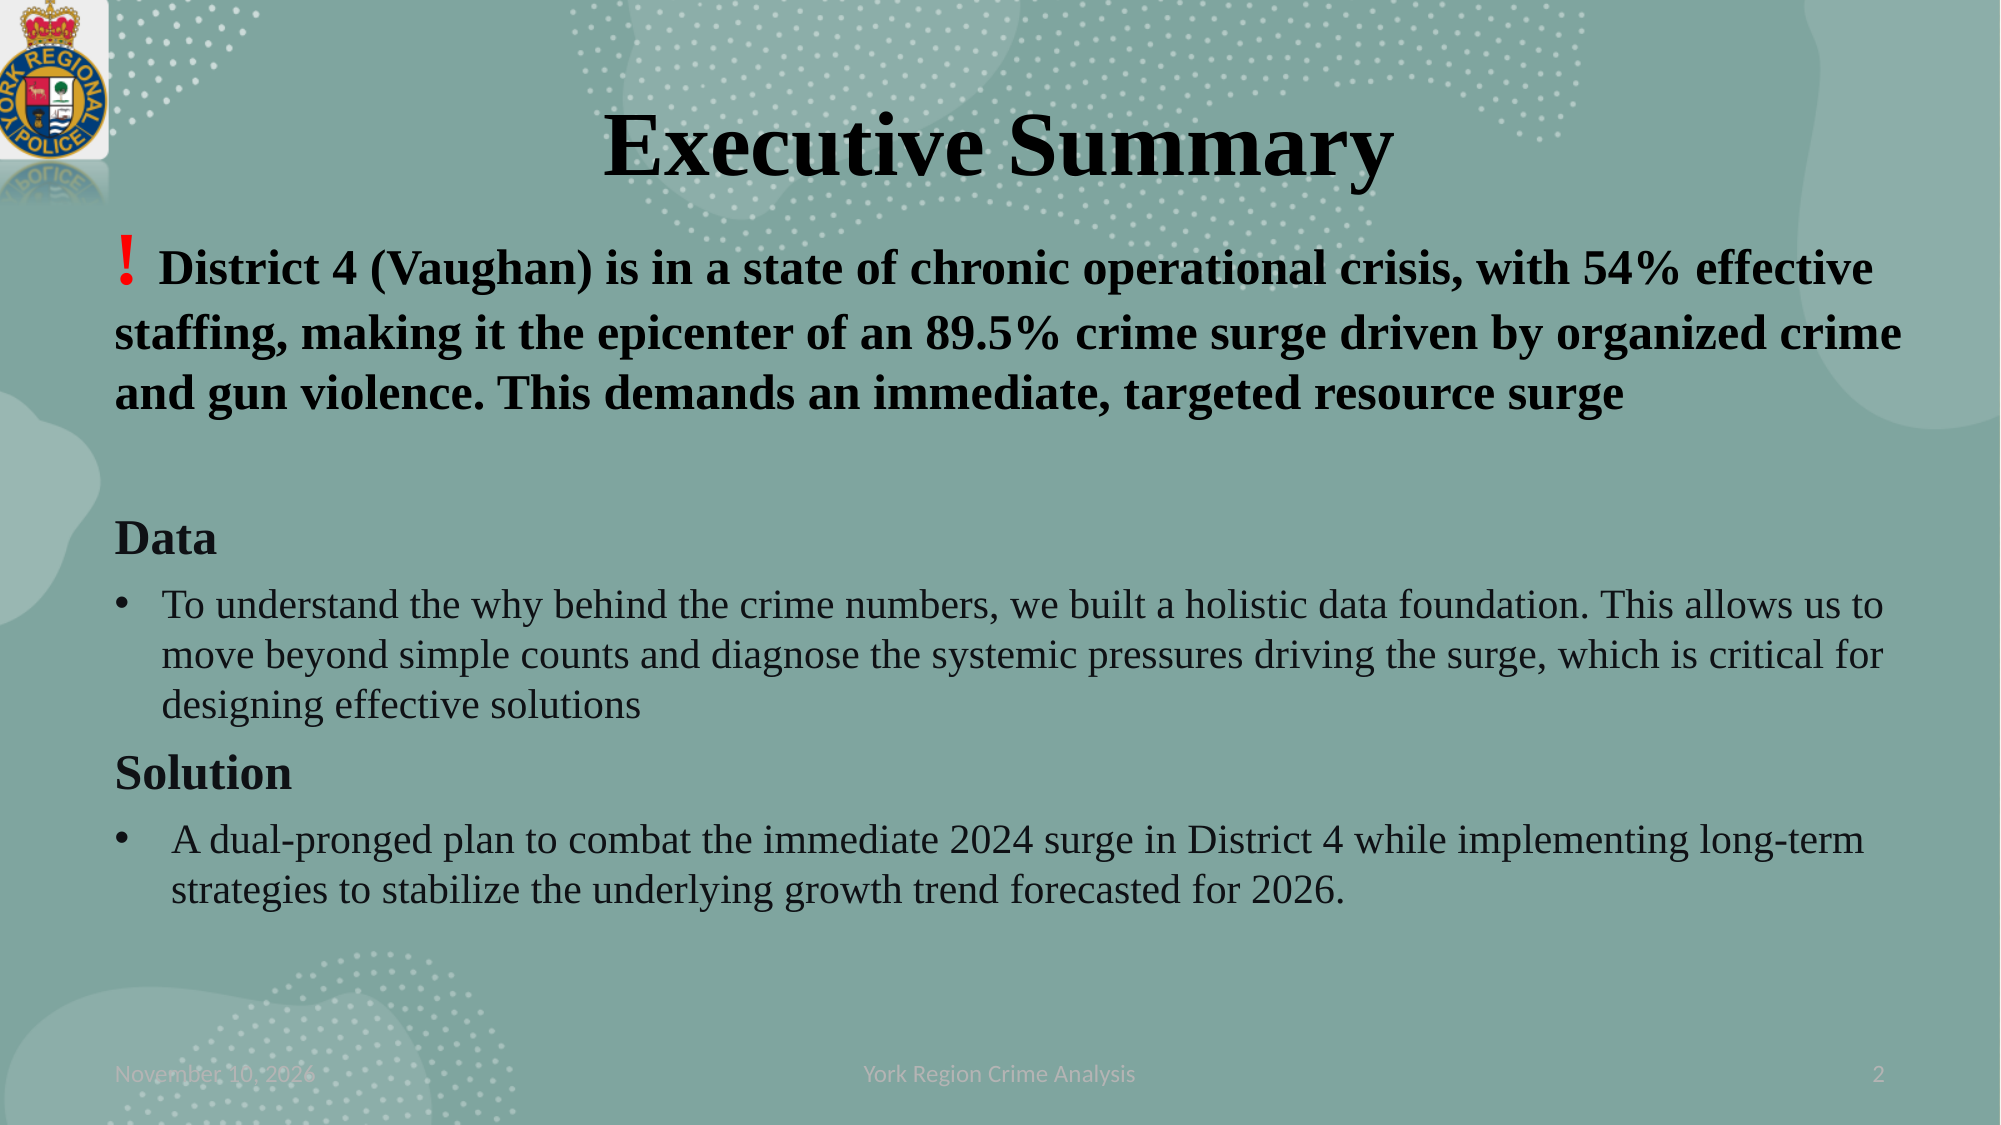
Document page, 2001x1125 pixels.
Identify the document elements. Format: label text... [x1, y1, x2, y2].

title Executive Summary [99, 45, 1900, 202]
text_box ! District 4 (Vaughan) is in a state of chronic operational crisis, with 54% effective staffing, making it the epicenter of an 89.5% crime surge driven by organized crime and gun violence. This demands an immediate, targeted resource surge Data To understand the why behind the crime numbers, we built a holistic data foundation. This allows us to move beyond simple counts and diagnose the systemic pressures driving the surge, which is critical for designing effective solutions Solution A dual-pronged plan to combat the immediate 2024 surge in District 4 while implementing long-term strategies to stabilize the underlying growth trend forecasted for 2026. [99, 202, 1928, 920]
footer York Region Crime Analysis [683, 1042, 1317, 1103]
slide_number 2 [1433, 1042, 1900, 1103]
picture [0, 0, 2001, 1125]
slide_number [99, 1042, 567, 1103]
